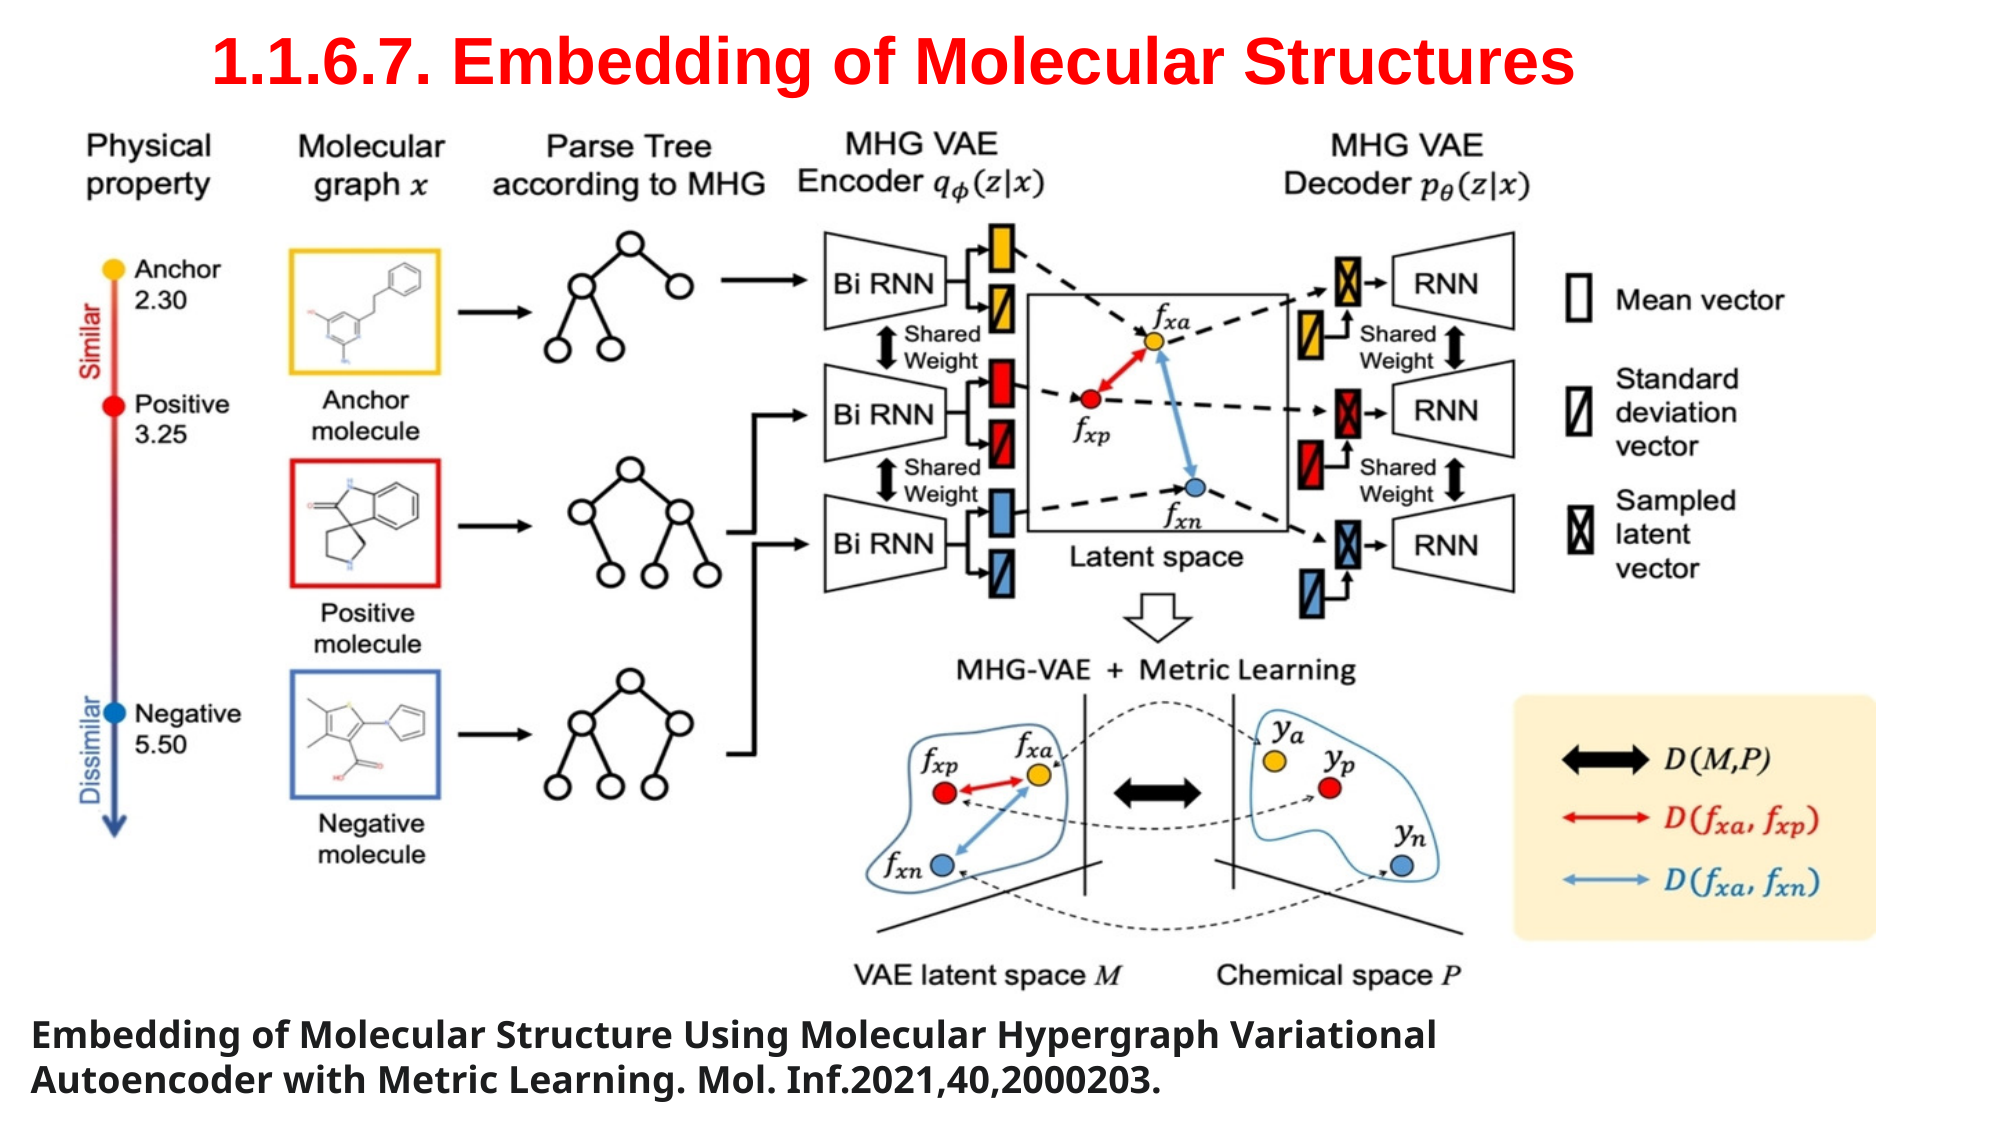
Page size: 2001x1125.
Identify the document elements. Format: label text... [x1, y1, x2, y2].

text_box 1.1.6.7. Embedding of Molecular Structures [196, 10, 1767, 106]
picture [65, 130, 1876, 995]
text_box Embedding of Molecular Structure Using Molecular Hypergraph Variational Autoencoder with Metric Learning. Mol. Inf.2021,40,2000203. [15, 1003, 1472, 1108]
